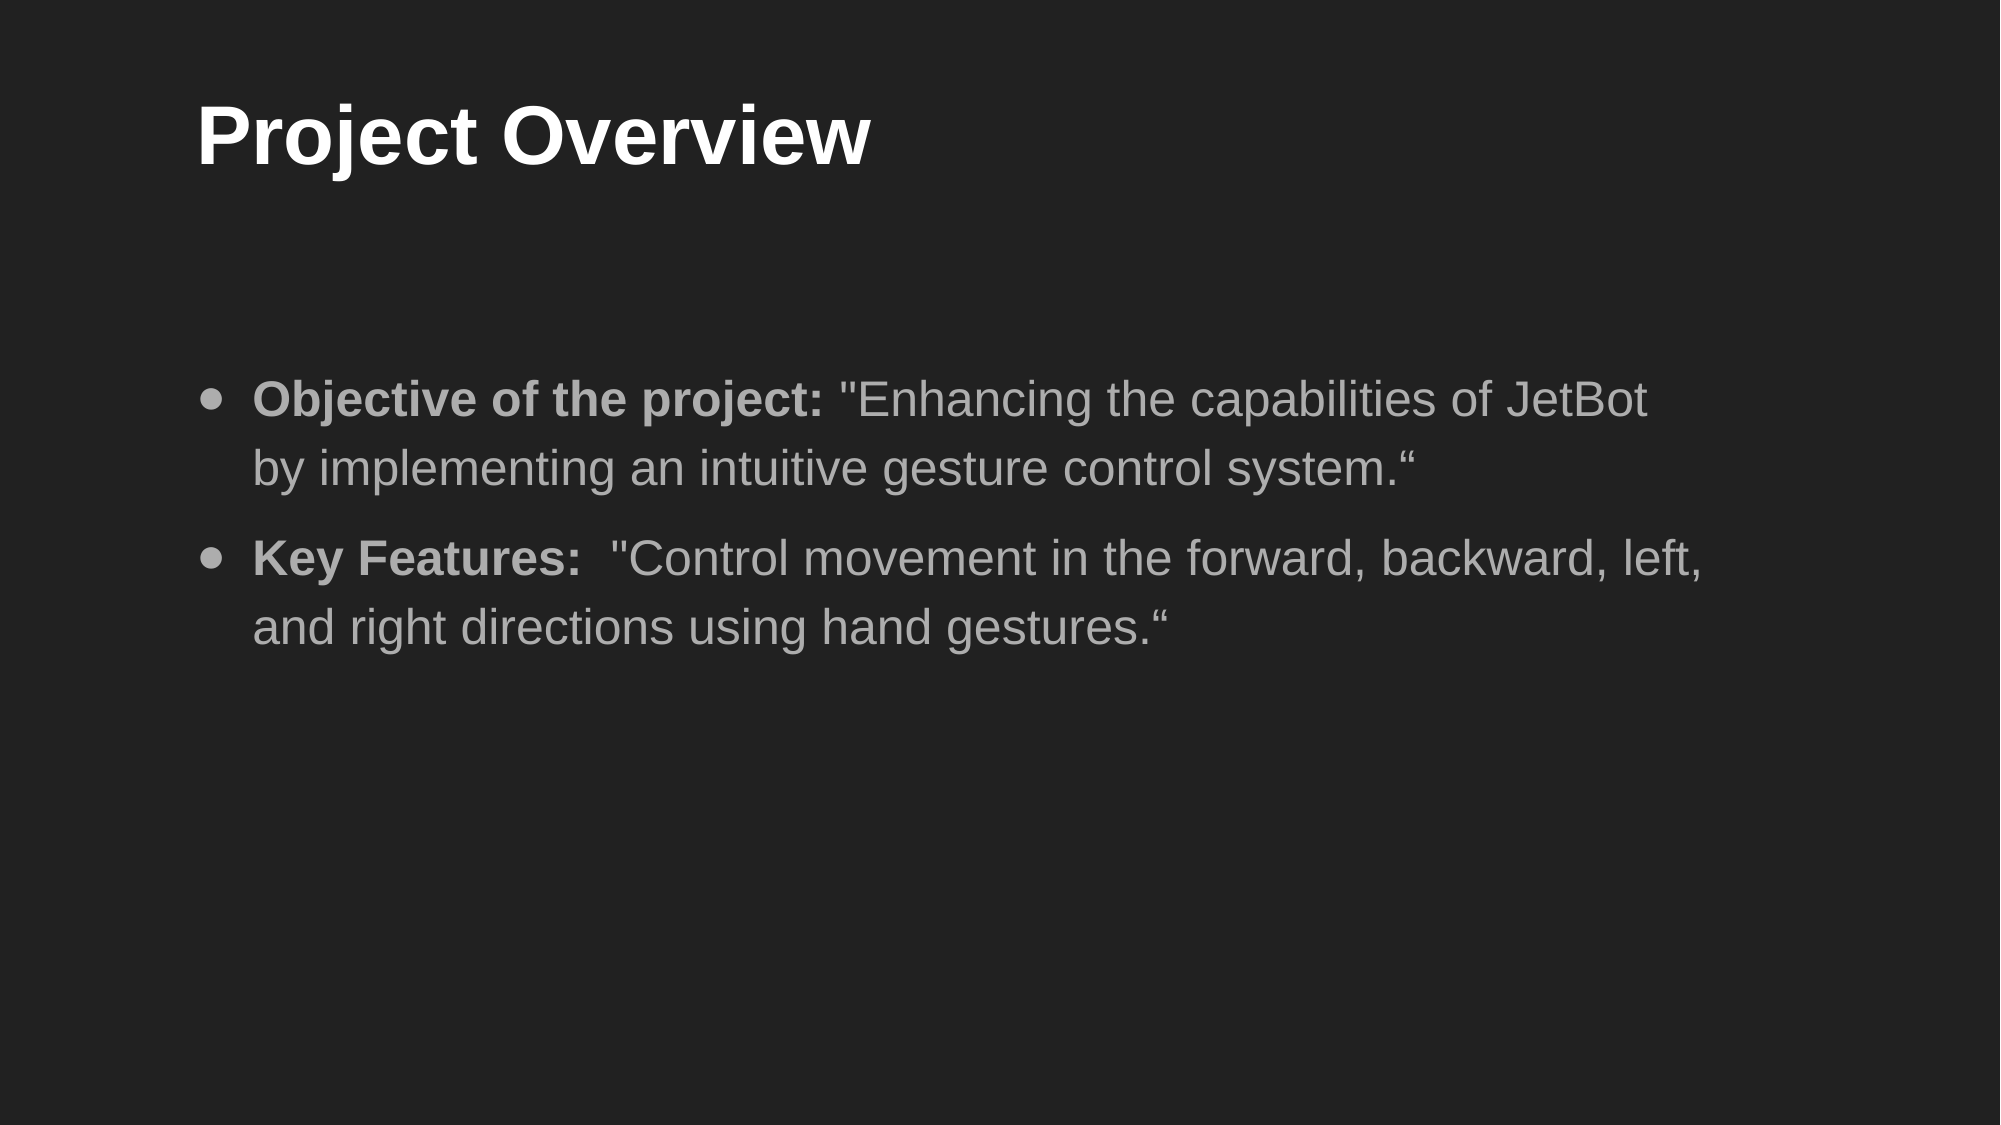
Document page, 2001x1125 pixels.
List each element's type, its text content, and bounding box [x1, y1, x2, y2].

list Objective of the project: "Enhancing the capabilities of JetBot by implementing an intuitive gesture control system.“ Key Features: "Control movement in the forward, backward, left, and right directions using hand gestures.“ [181, 350, 1724, 736]
title Project Overview [181, 74, 1724, 304]
